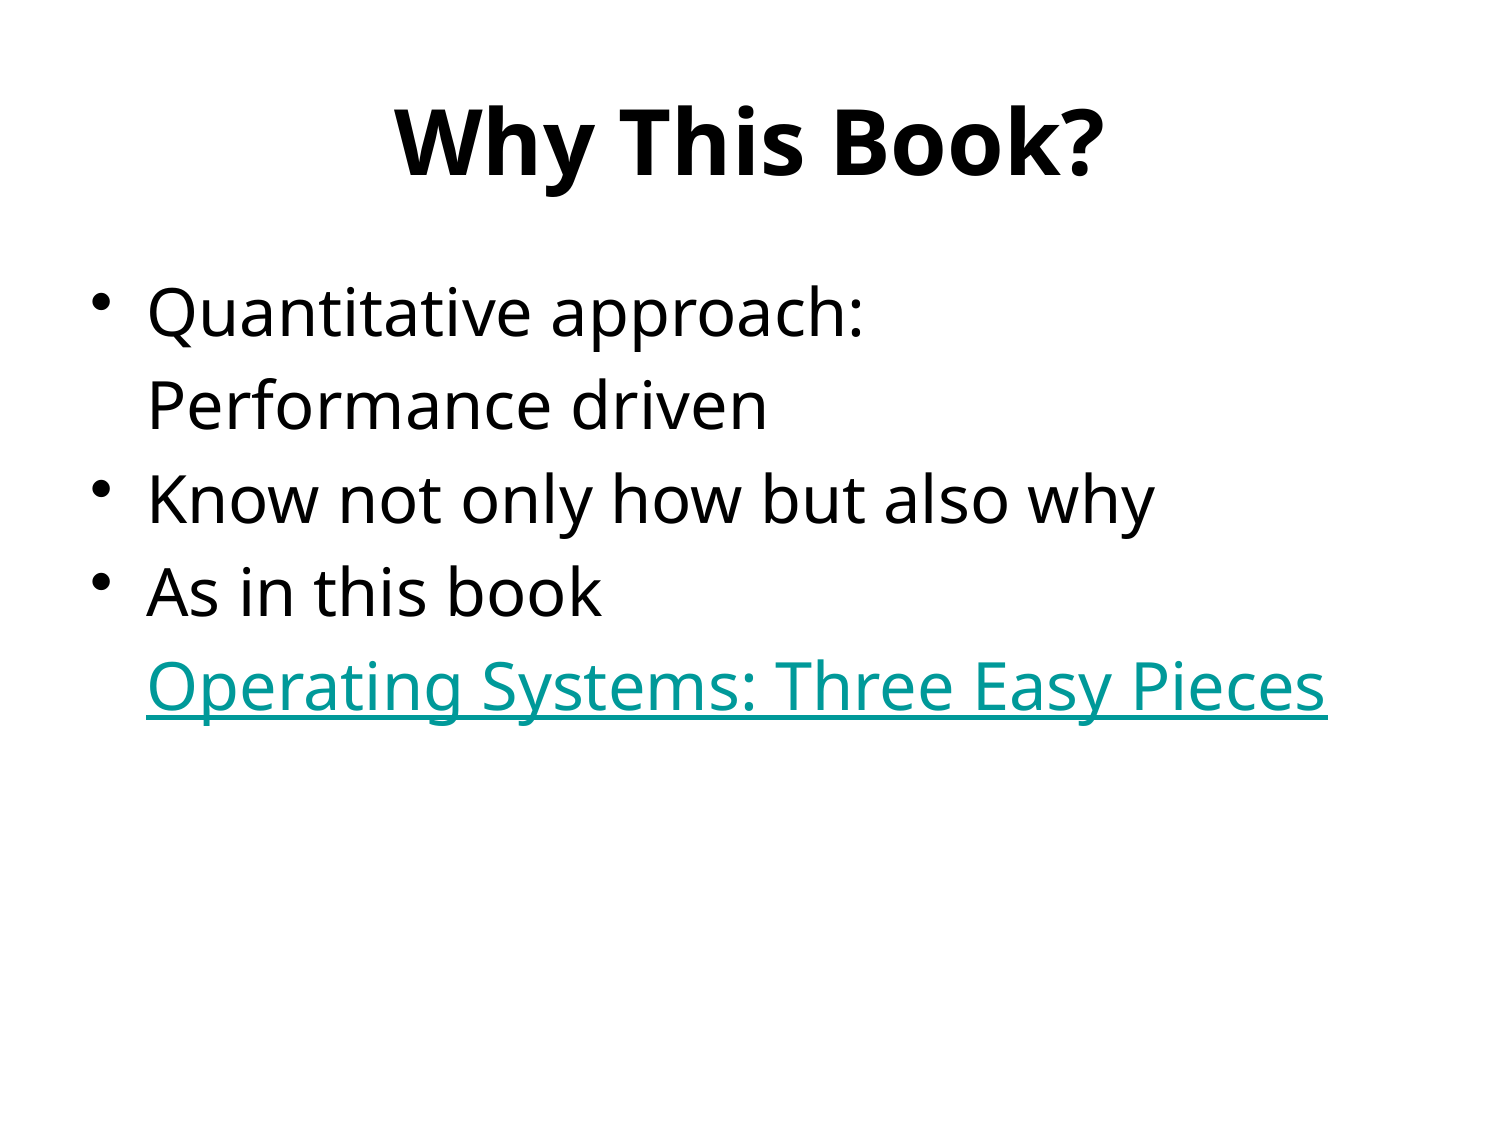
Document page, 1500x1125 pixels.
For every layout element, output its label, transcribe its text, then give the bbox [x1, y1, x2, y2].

list Quantitative approach: Performance driven Know not only how but also why As in this book Operating Systems: Three Easy Pieces [75, 262, 1500, 1005]
title Why This Book? [75, 45, 1425, 233]
